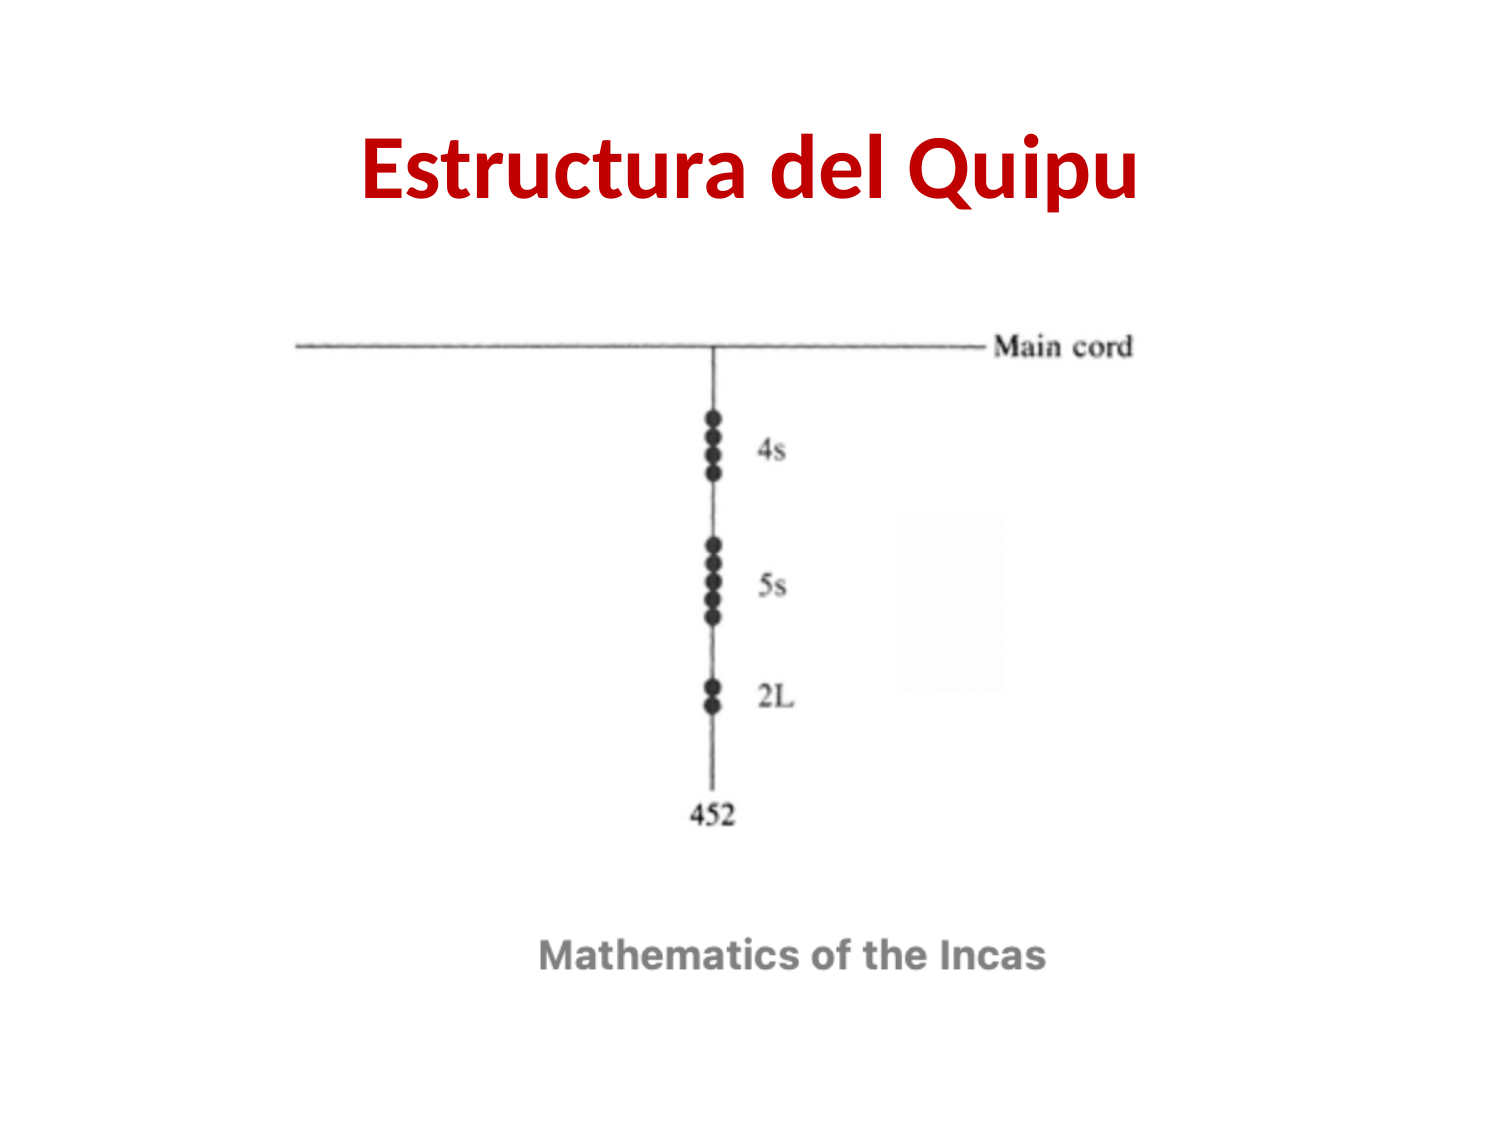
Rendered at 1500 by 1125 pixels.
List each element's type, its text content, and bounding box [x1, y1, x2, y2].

text_box Estructura del Quipu [27, 68, 1476, 256]
picture [486, 910, 1162, 1020]
picture [237, 280, 1230, 886]
